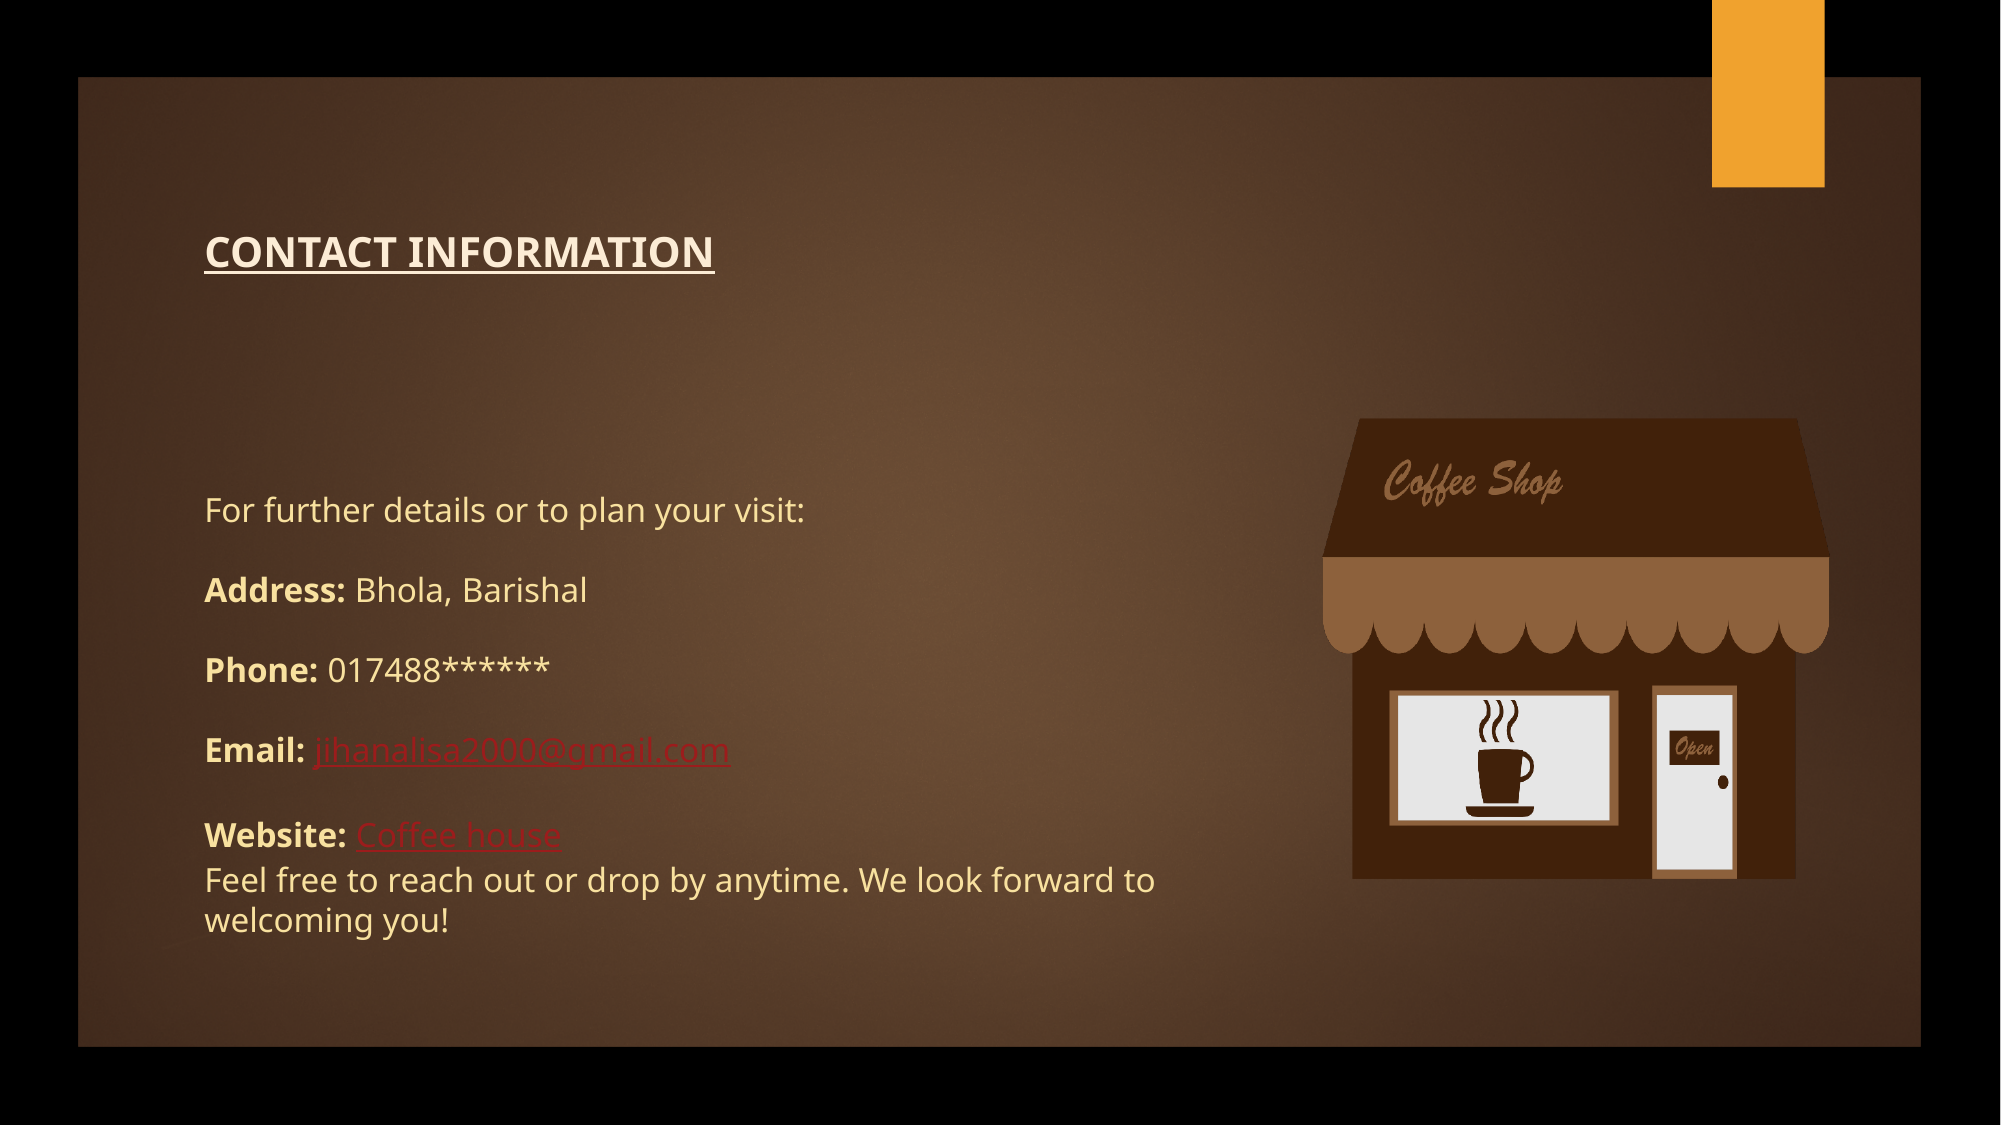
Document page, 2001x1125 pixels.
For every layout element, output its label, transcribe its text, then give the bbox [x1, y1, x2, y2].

picture [1322, 418, 1830, 879]
subtitle CONTACT INFORMATION [189, 218, 1638, 345]
title For further details or to plan your visit: Address: Bhola, Barishal Phone: 017488****** Email: jihanalisa2000@gmail.com Website: Coffee house Feel free to reach out or drop by anytime. We look forward to welcoming you! [189, 345, 1222, 947]
